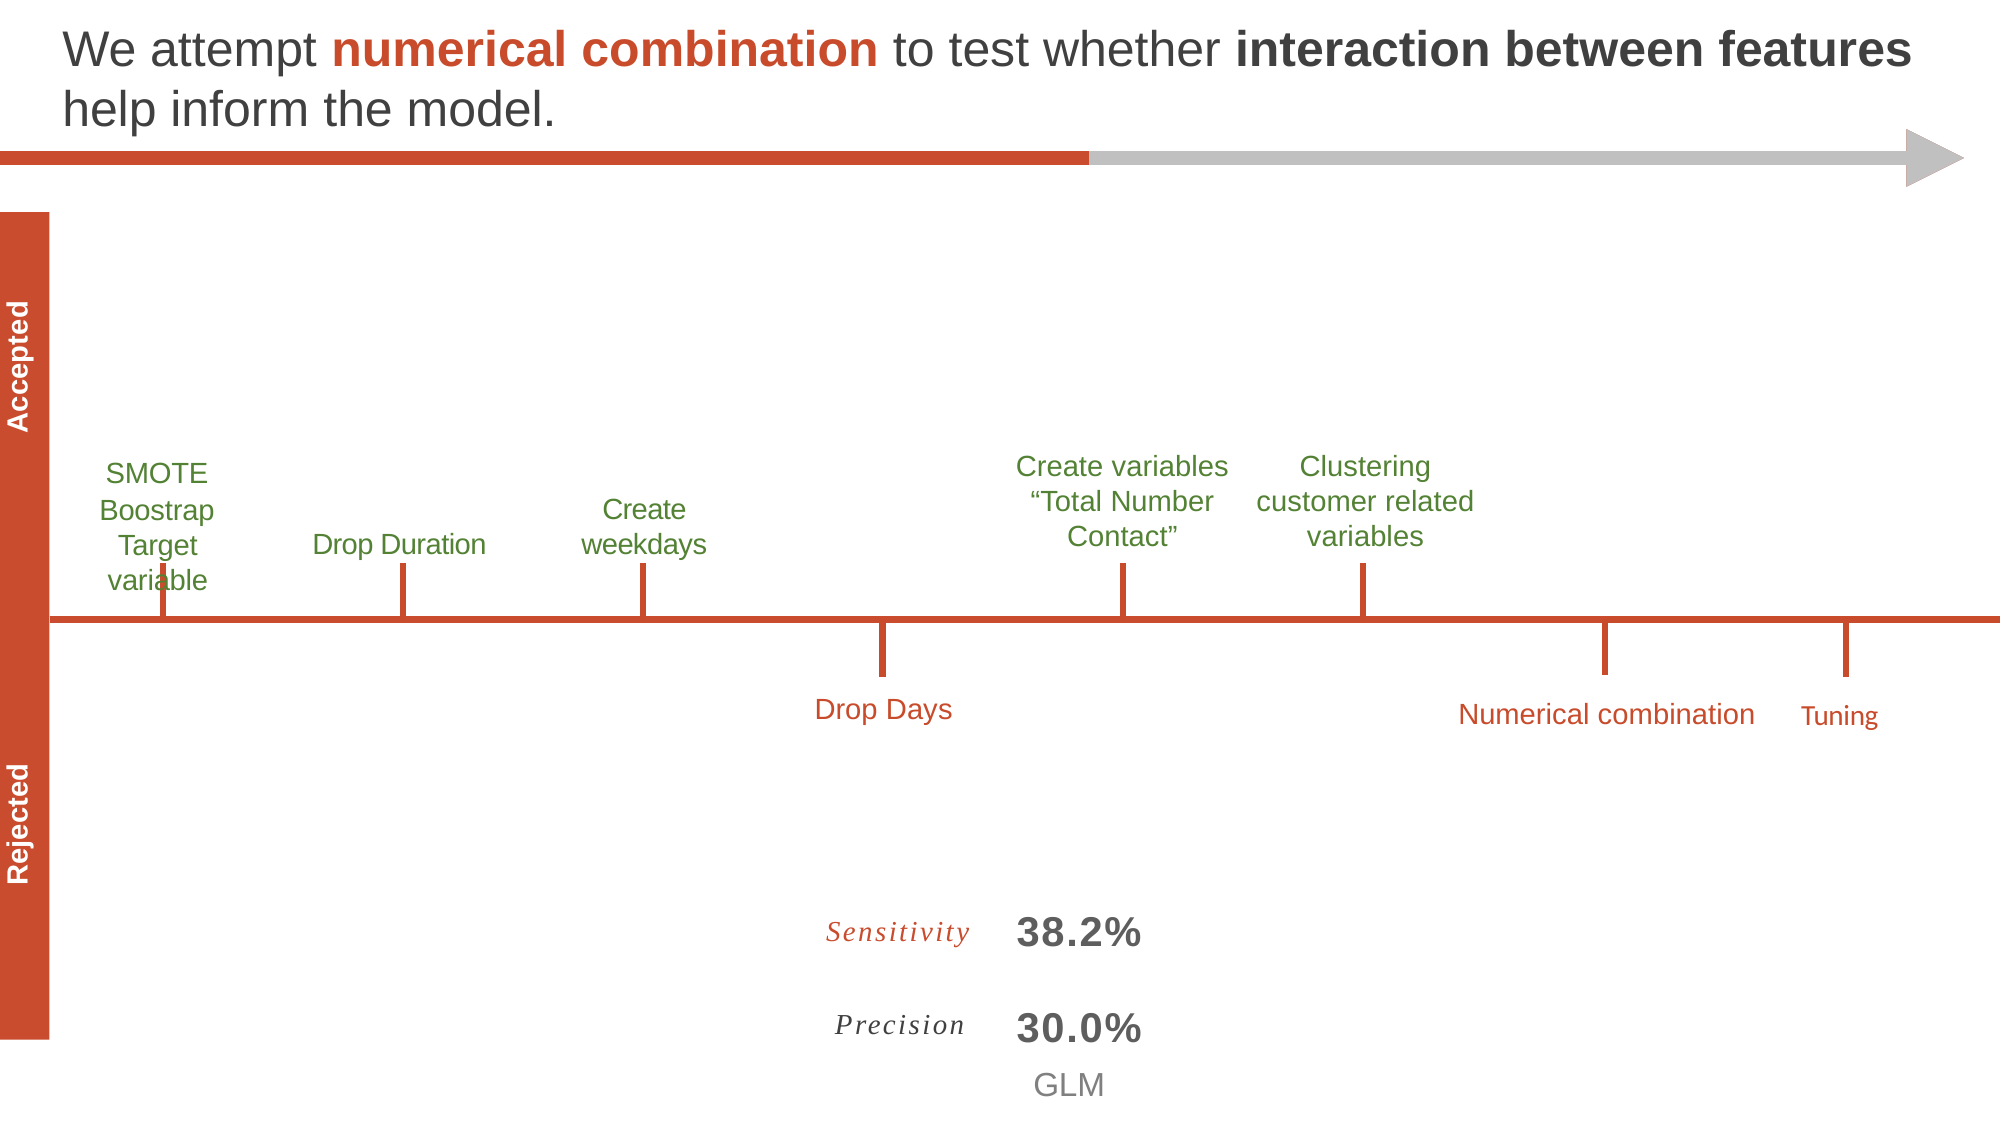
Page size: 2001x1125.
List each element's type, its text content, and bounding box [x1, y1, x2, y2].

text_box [804, 881, 1196, 1112]
text_box Create variables “Total Number Contact” [987, 439, 1230, 560]
title We attempt numerical combination to test whether interaction between features help inform the model. [60, 0, 1964, 170]
text_box Drop Duration [309, 523, 487, 561]
text_box Accepted [0, 298, 38, 436]
text_box [1906, 170, 1940, 187]
text_box SMOTE Boostrap Target variable [60, 452, 252, 597]
text_box Numerical combination [1443, 688, 1771, 738]
text_box Rejected [0, 759, 38, 888]
text_box Clustering customer related variables [1230, 439, 1501, 560]
text_box [0, 212, 50, 1040]
text_box Tuning [1786, 688, 1894, 739]
text_box Drop Days [786, 688, 979, 726]
text_box Create weekdays [554, 488, 732, 561]
